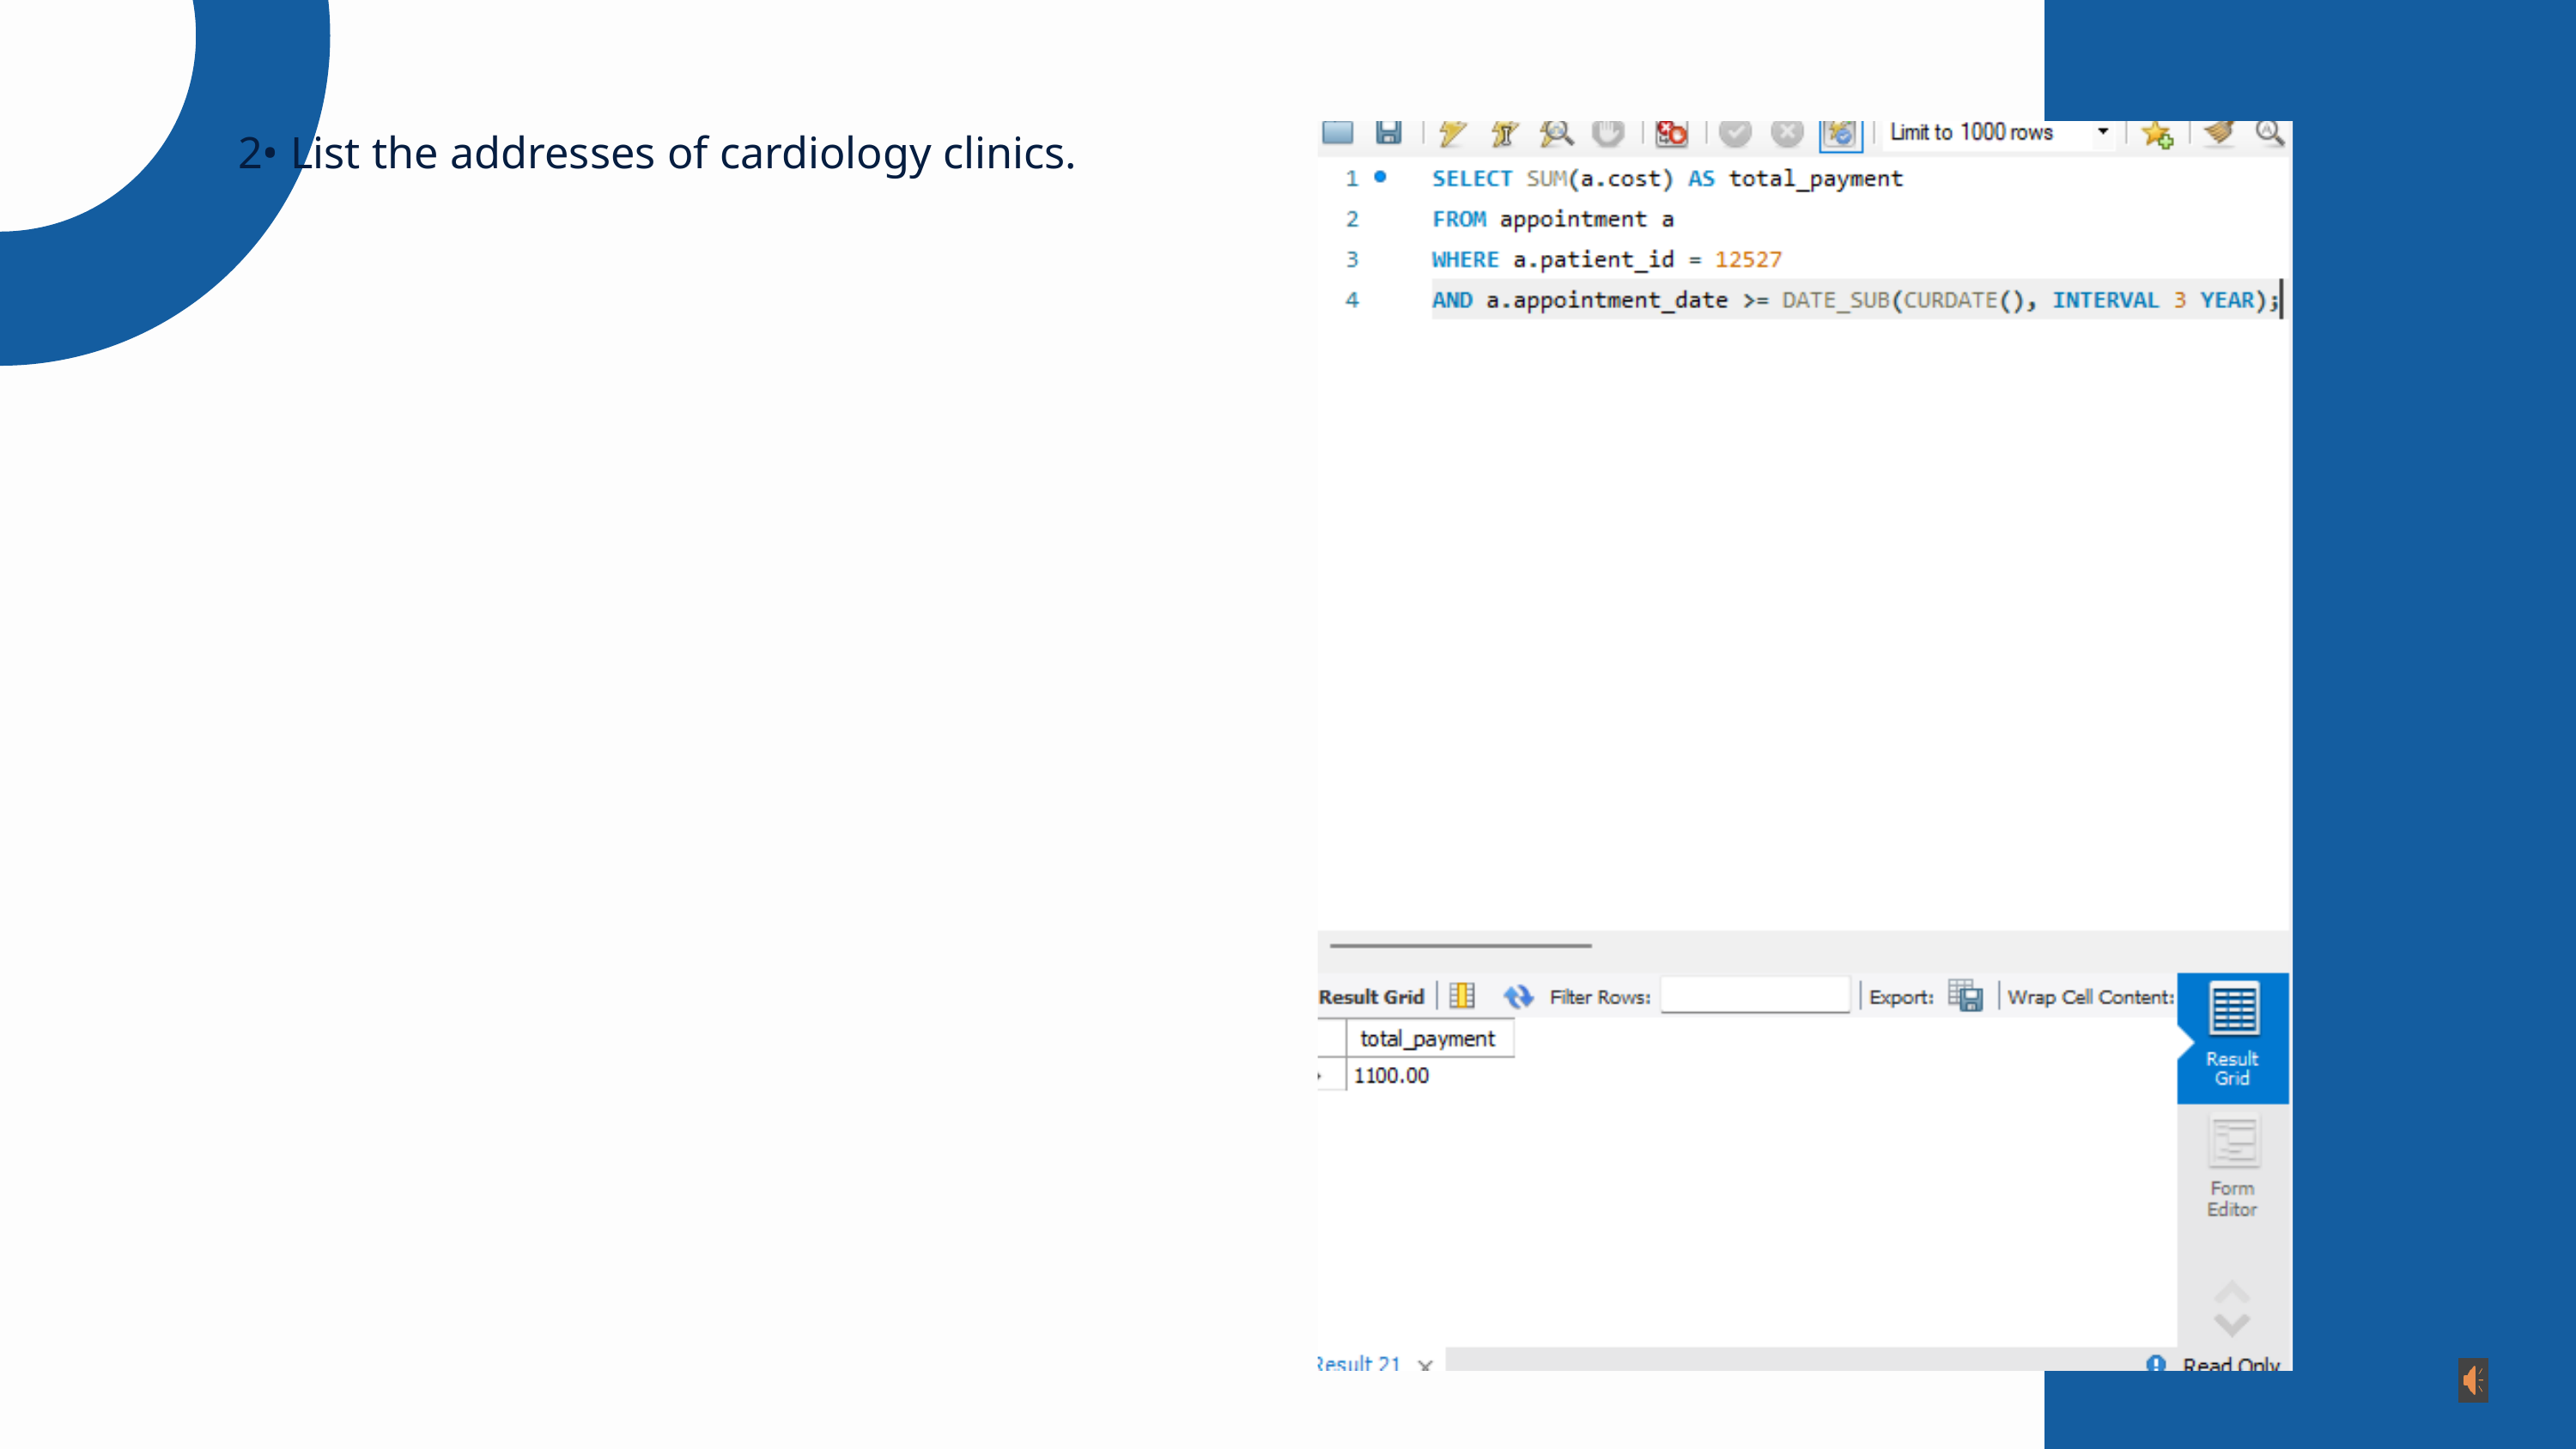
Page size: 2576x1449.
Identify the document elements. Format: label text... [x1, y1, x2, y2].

text_box [1317, 121, 2041, 1371]
picture [2458, 1356, 2489, 1404]
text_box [0, 0, 264, 300]
text_box 2• List the addresses of cardiology clinics. [266, 116, 1288, 177]
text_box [2044, 0, 2576, 1449]
